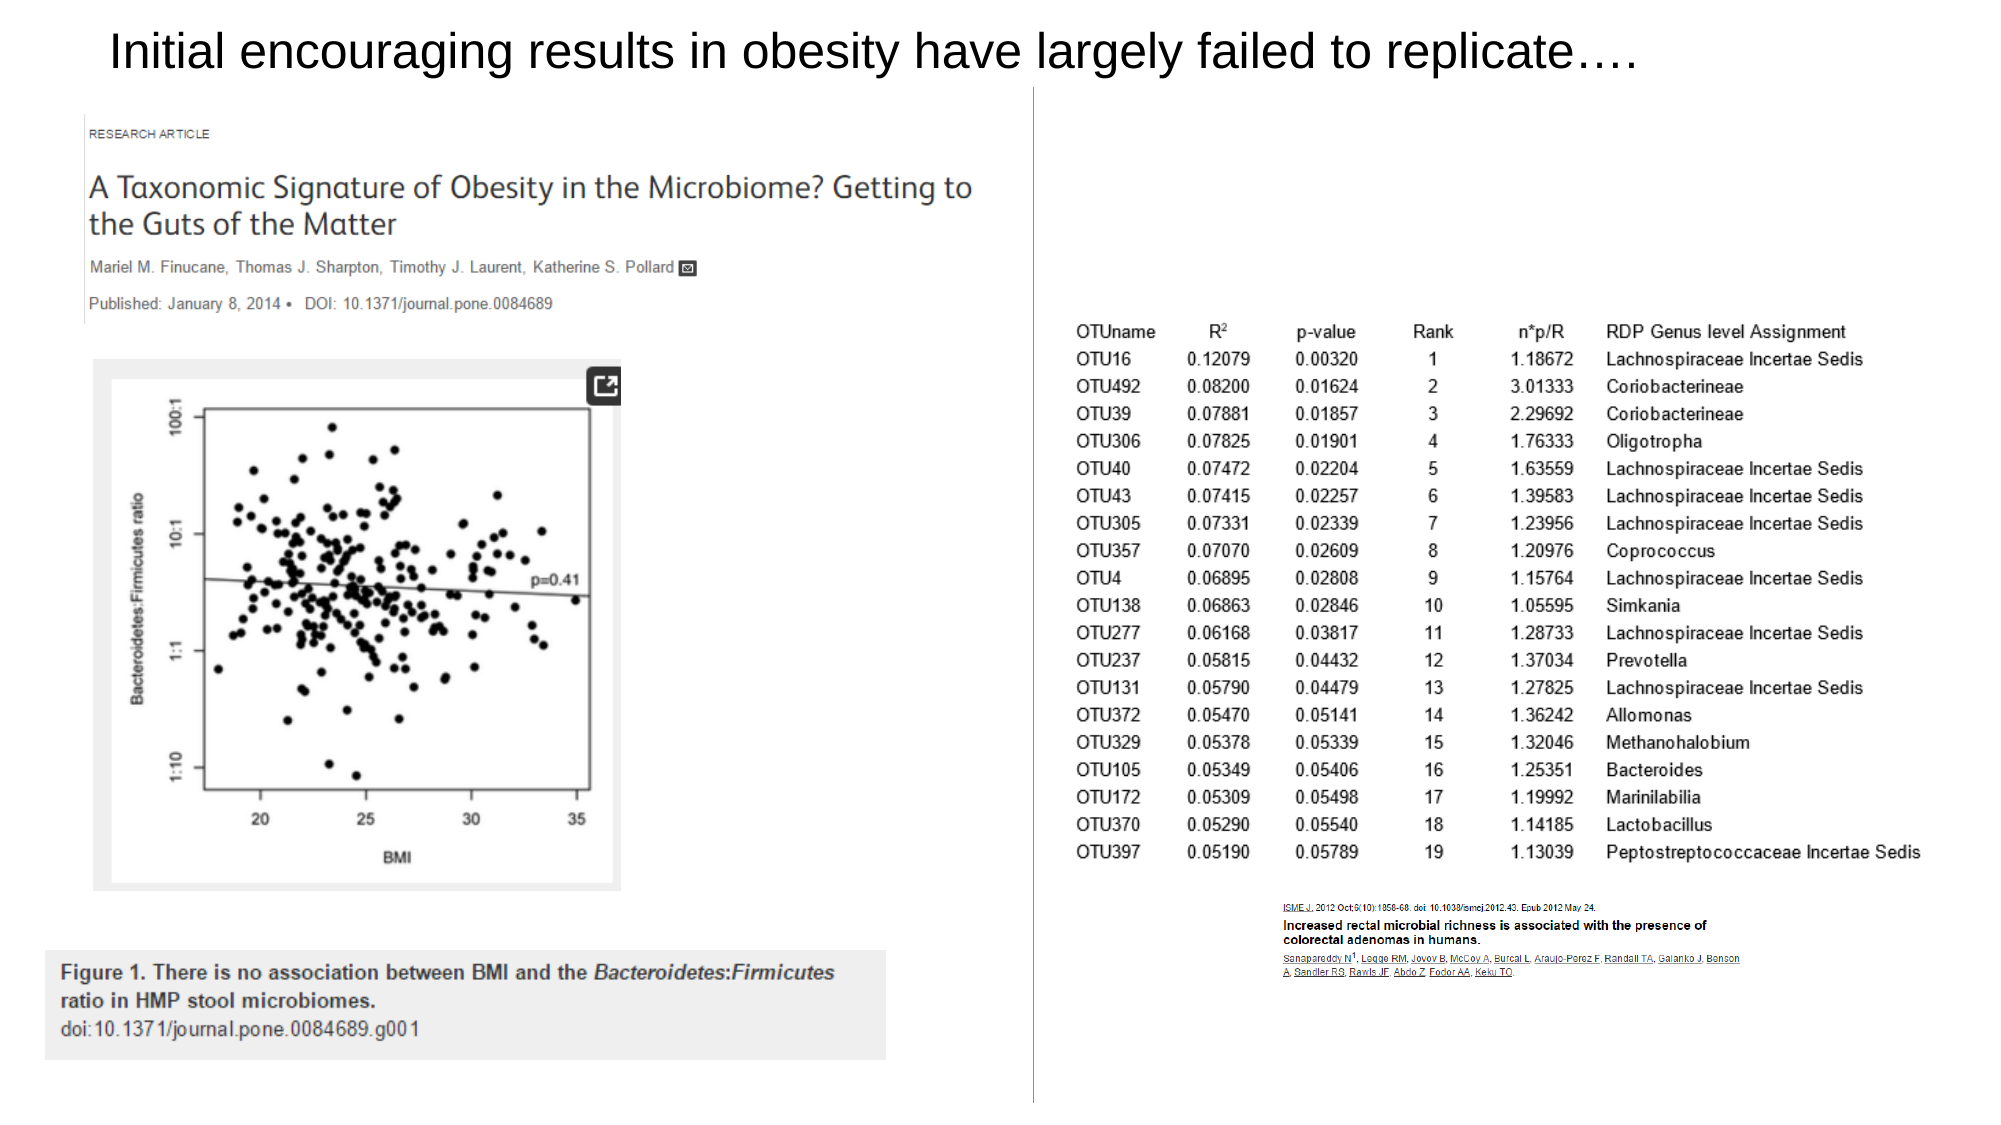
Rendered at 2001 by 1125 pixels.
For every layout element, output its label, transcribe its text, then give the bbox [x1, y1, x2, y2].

picture [1057, 293, 1971, 864]
text_box Initial encouraging results in obesity have largely failed to replicate…. [94, 11, 1655, 86]
picture [84, 114, 1010, 324]
picture [1278, 895, 1745, 980]
picture [93, 359, 621, 891]
picture [45, 950, 886, 1060]
